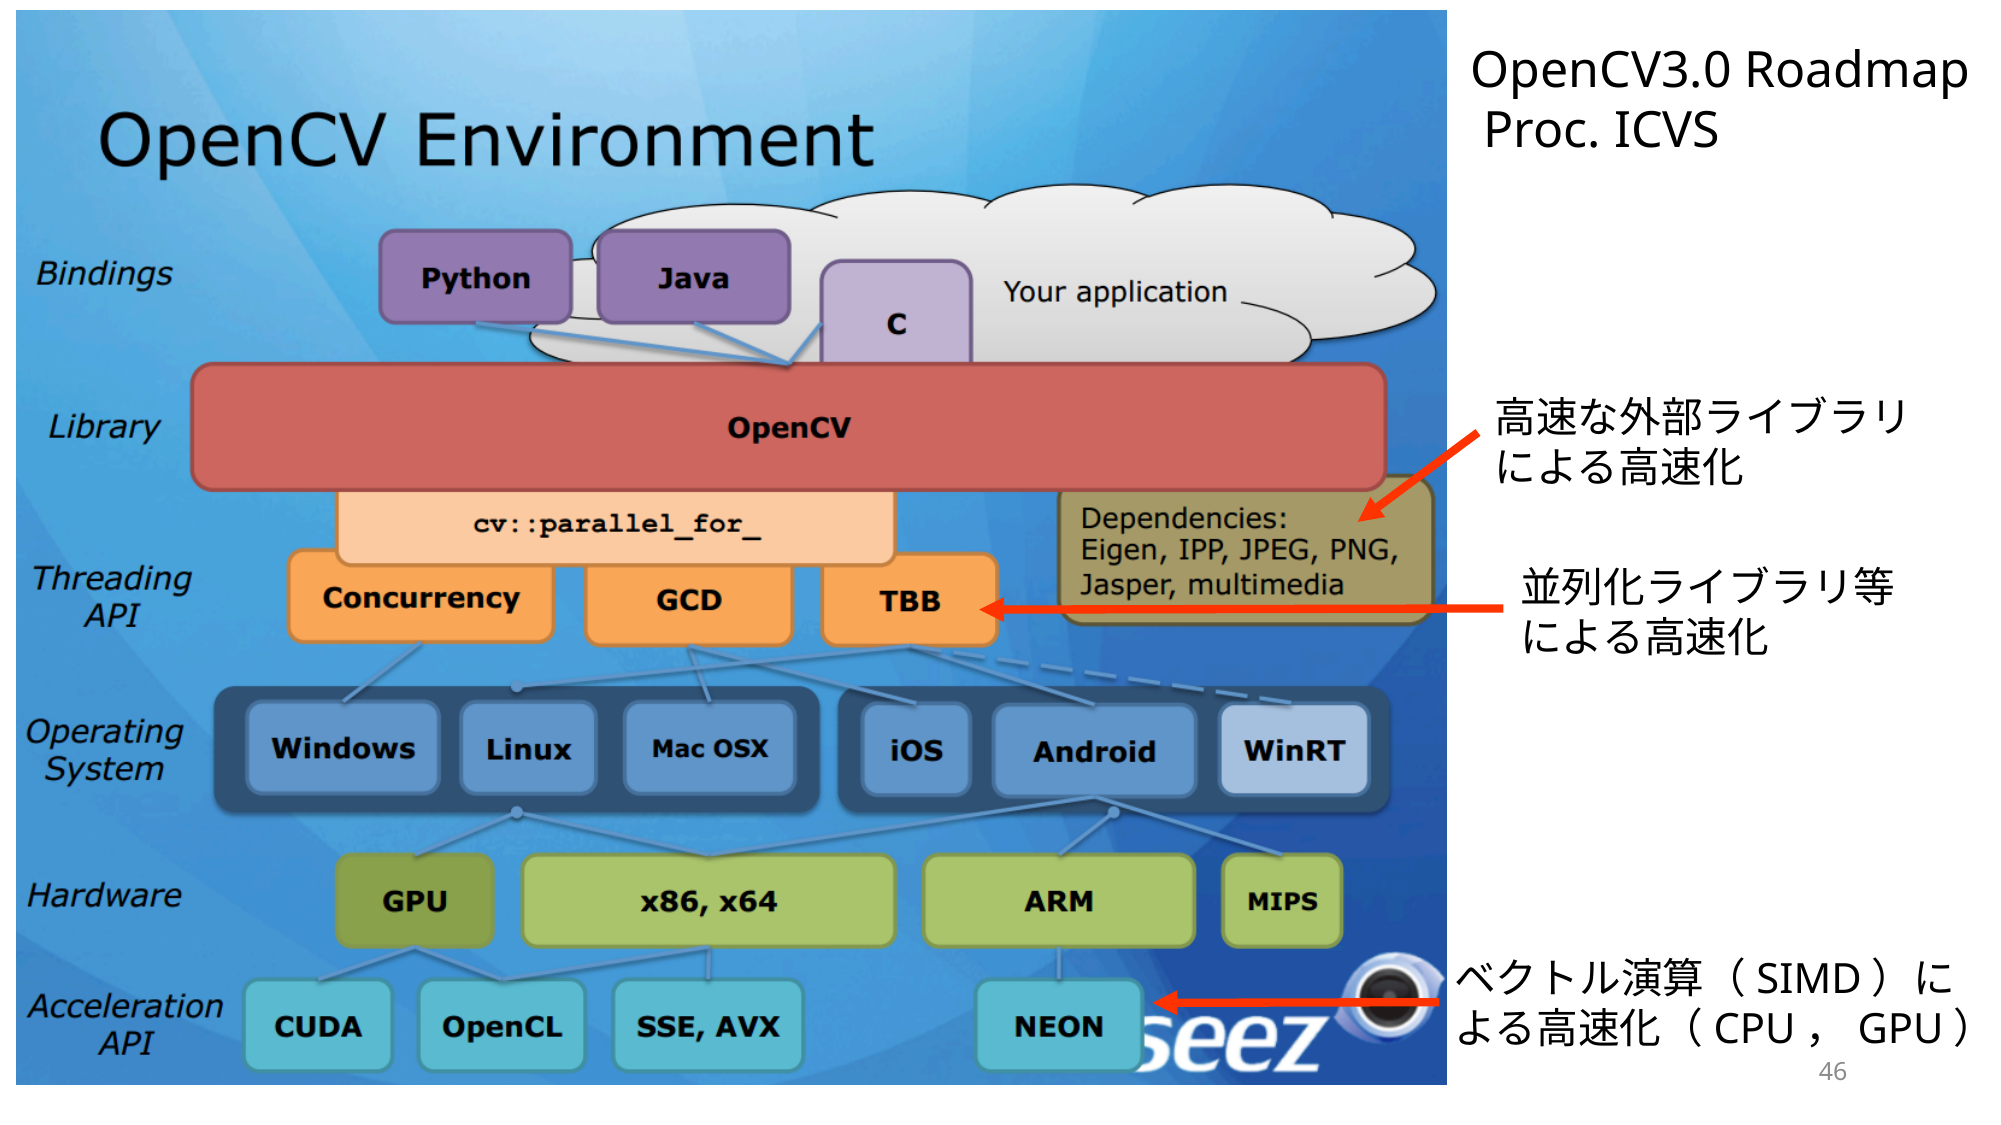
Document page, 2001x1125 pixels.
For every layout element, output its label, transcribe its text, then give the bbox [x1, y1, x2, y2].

picture [16, 10, 1447, 1085]
text_box 高速な外部ライブラリ による高速化 [1479, 383, 1928, 498]
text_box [1357, 432, 1478, 522]
slide_number 46 [1412, 1042, 1863, 1103]
text_box ベクトル演算（SIMD）に よる高速化（CPU，GPU） [1447, 944, 2000, 1060]
text_box OpenCV3.0 Roadmap Proc. ICVS [1455, 30, 1985, 165]
text_box 並列化ライブラリ等 による高速化 [1505, 553, 1911, 668]
